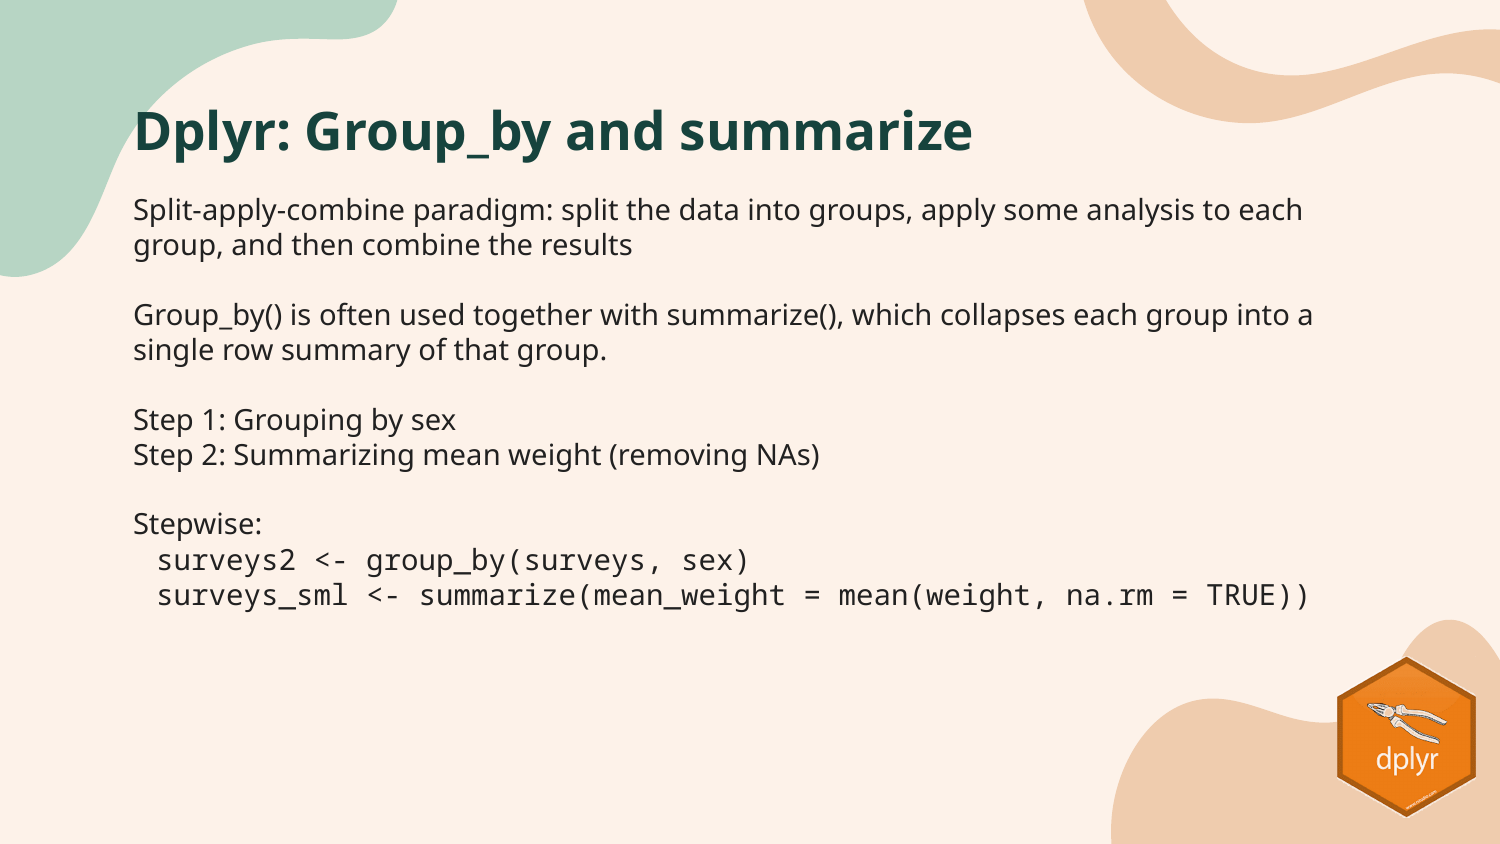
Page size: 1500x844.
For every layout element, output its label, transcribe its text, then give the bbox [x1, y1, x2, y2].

picture [1336, 644, 1480, 829]
title Dplyr: Group_by and summarize [118, 82, 1196, 176]
text_box Split-apply-combine paradigm: split the data into groups, apply some analysis to each group, and then combine the results Group_by() is often used together with summarize(), which collapses each group into a single row summary of that group. Step 1: Grouping by sex Step 2: Summarizing mean weight (removing NAs) Stepwise: surveys2 <- group_by(surveys, sex) surveys_sml <- summarize(mean_weight = mean(weight, na.rm = TRUE)) [118, 176, 1352, 825]
